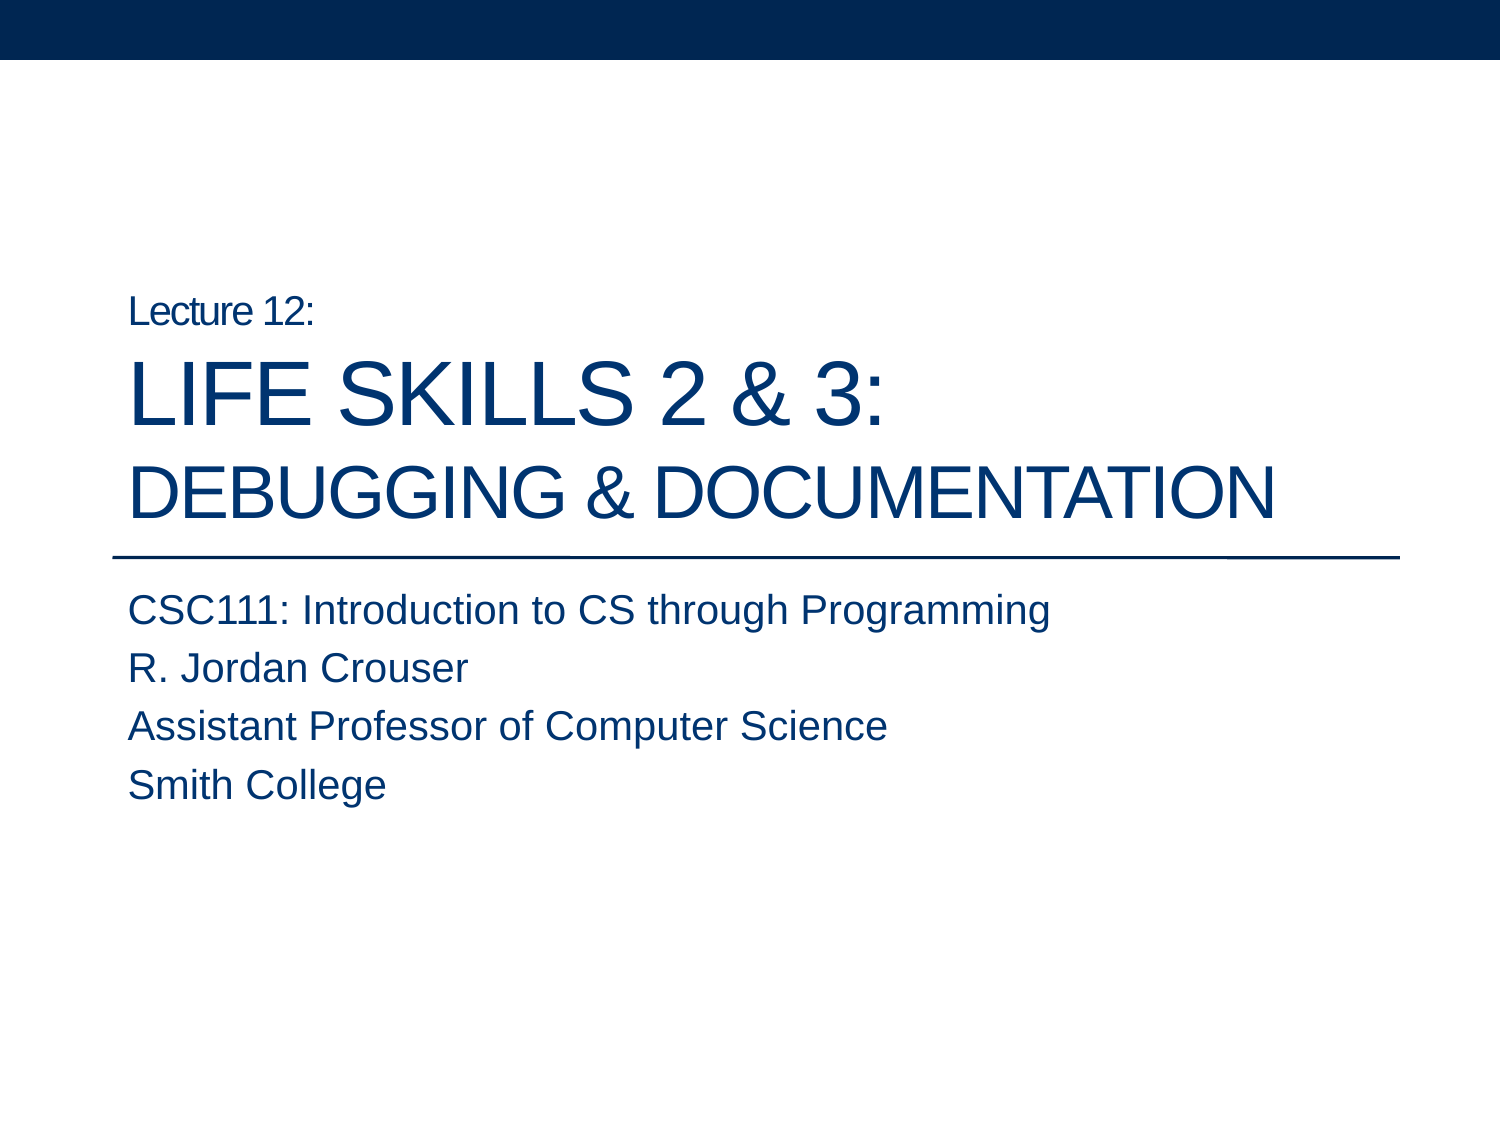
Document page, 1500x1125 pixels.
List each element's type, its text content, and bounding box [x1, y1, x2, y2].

title Lecture 12: Life Skills 2 & 3: DEBUGGING & Documentation [112, 224, 1400, 542]
subtitle CSC111: Introduction to CS through Programming R. Jordan Crouser Assistant Professor of Computer Science Smith College [112, 575, 1163, 863]
